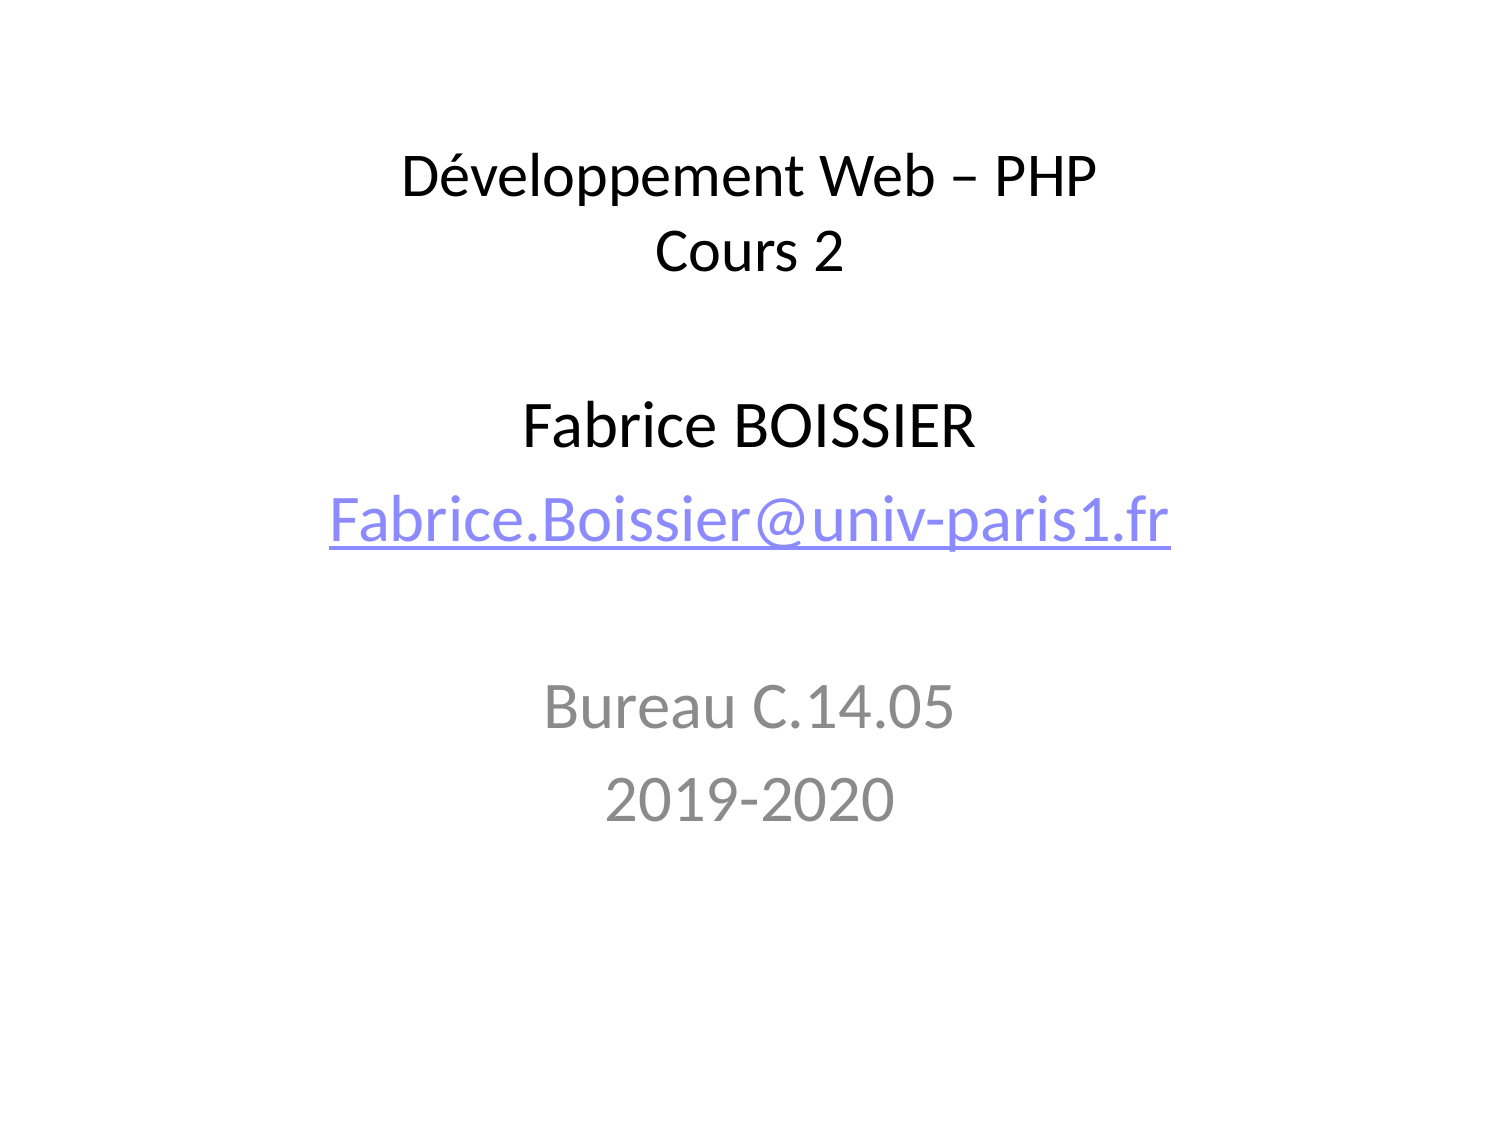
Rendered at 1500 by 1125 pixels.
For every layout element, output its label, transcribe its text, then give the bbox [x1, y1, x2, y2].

title Développement Web – PHP Cours 2 [112, 125, 1388, 367]
subtitle Fabrice BOISSIER Fabrice.Boissier@univ-paris1.fr Bureau C.14.05 2019-2020 [225, 373, 1275, 1023]
